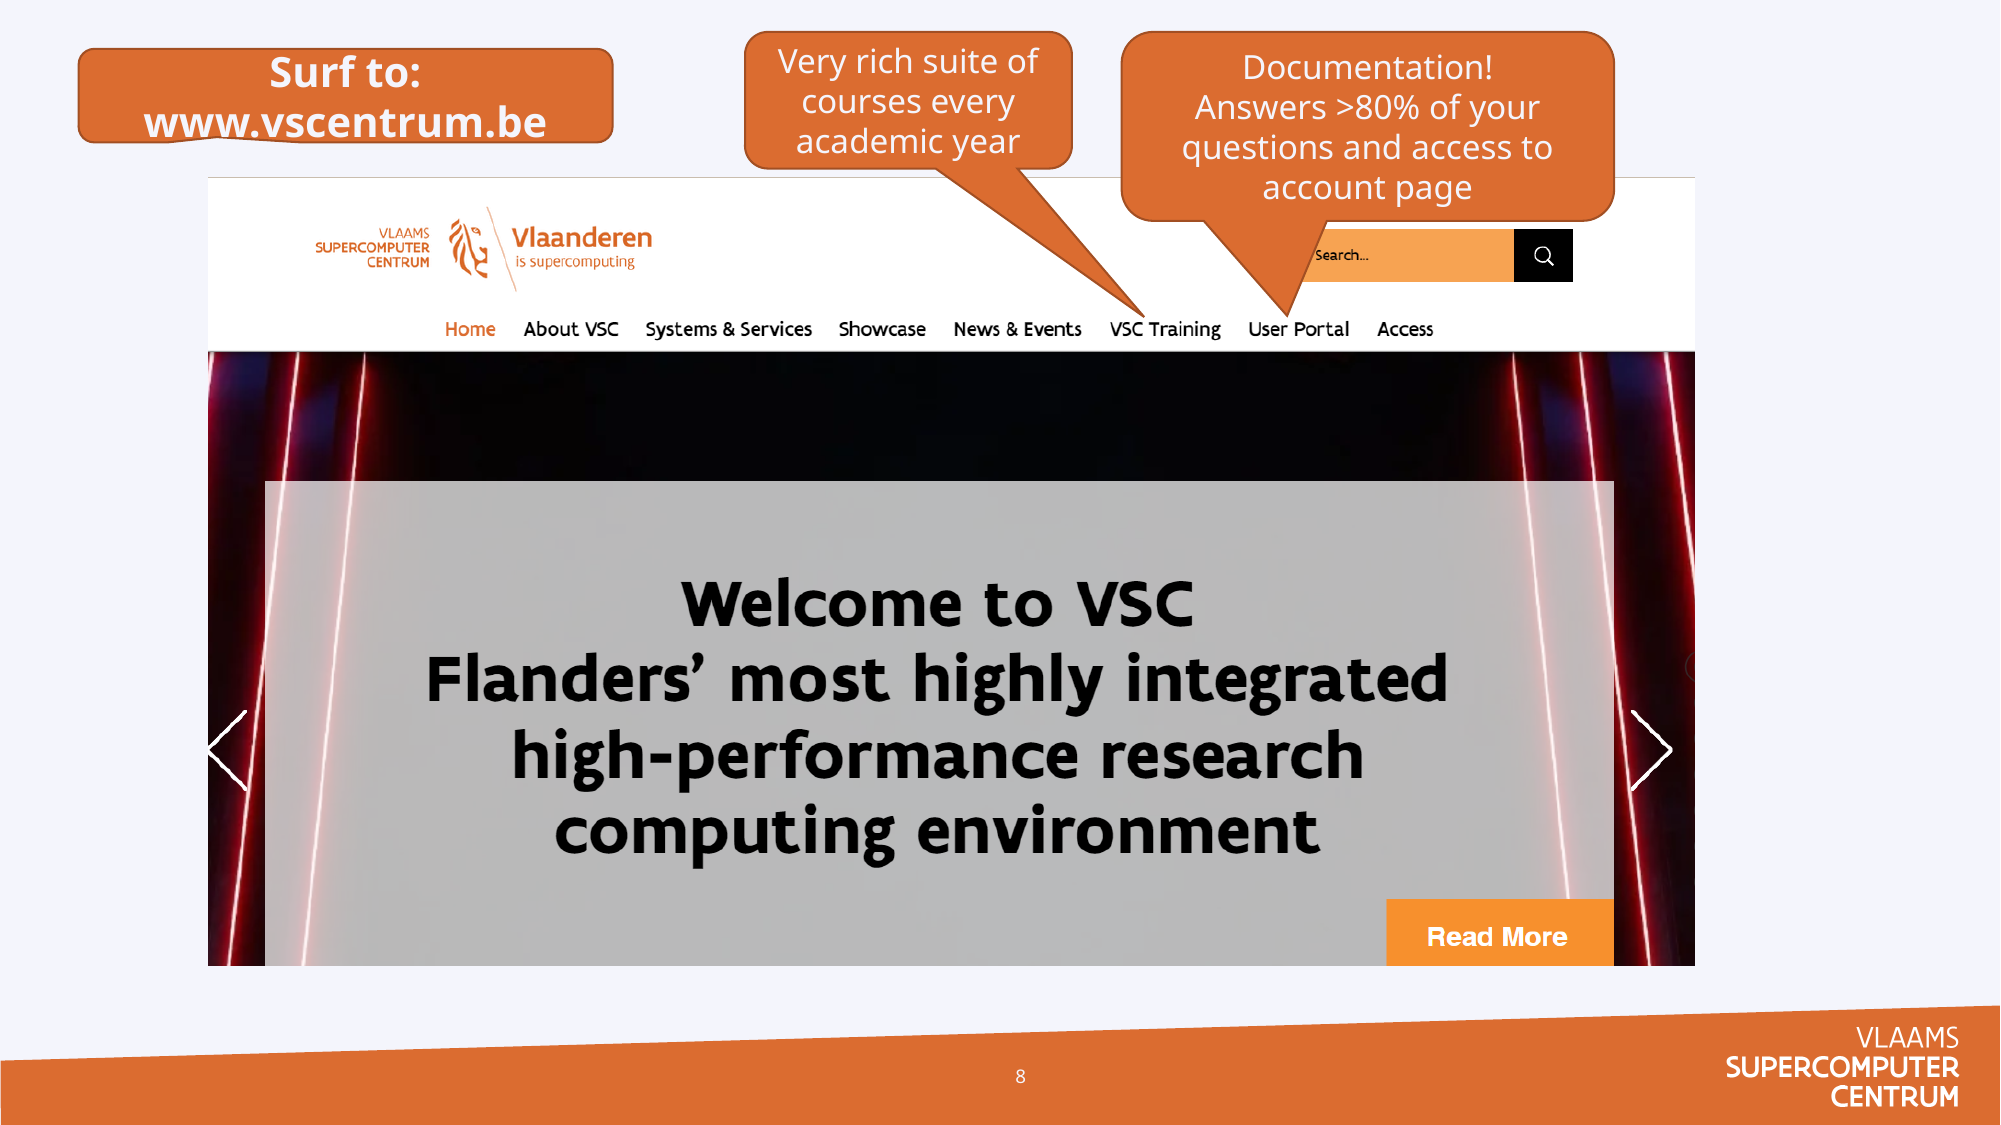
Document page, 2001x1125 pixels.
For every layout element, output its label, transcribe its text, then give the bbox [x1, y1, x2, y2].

slide_number 8 [958, 1047, 1042, 1108]
picture [1725, 1021, 1960, 1117]
text_box Surf to: www.vscentrum.be [77, 47, 614, 144]
picture [208, 177, 1695, 966]
text_box Documentation! Answers >80% of your questions and access to account page [1120, 30, 1616, 177]
text_box Very rich suite of courses every academic year [743, 30, 1073, 177]
